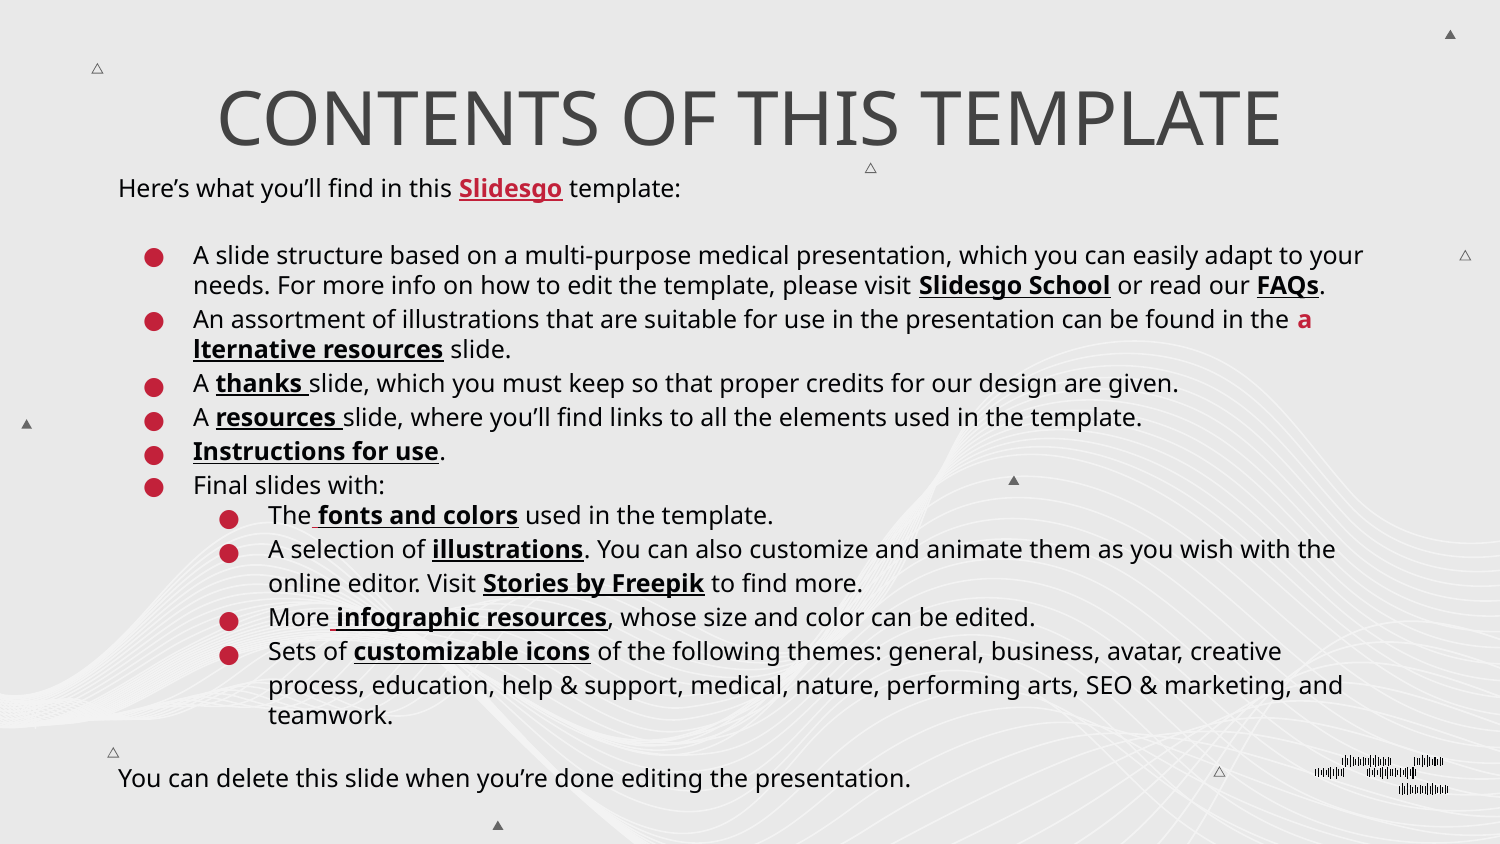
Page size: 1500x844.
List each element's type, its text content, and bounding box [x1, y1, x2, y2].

title CONTENTS OF THIS TEMPLATE [118, 68, 1382, 163]
list Here’s what you’ll find in this Slidesgo template: A slide structure based on a multi-purpose medical presentation, which you can easily adapt to your needs. For more info on how to edit the template, please visit Slidesgo School or read our FAQs. An assortment of illustrations that are suitable for use in the presentation can be found in the alternative resources slide. A thanks slide, which you must keep so that proper credits for our design are given. A resources slide, where you’ll find links to all the elements used in the template. Instructions for use. Final slides with: The fonts and colors used in the template. A selection of illustrations. You can also customize and animate them as you wish with the online editor. Visit Stories by Freepik to find more. More infographic resources, whose size and color can be edited. Sets of customizable icons of the following themes: general, business, avatar, creative process, education, help & support, medical, nature, performing arts, SEO & marketing, and teamwork. You can delete this slide when you’re done editing the presentation. [118, 210, 1382, 756]
